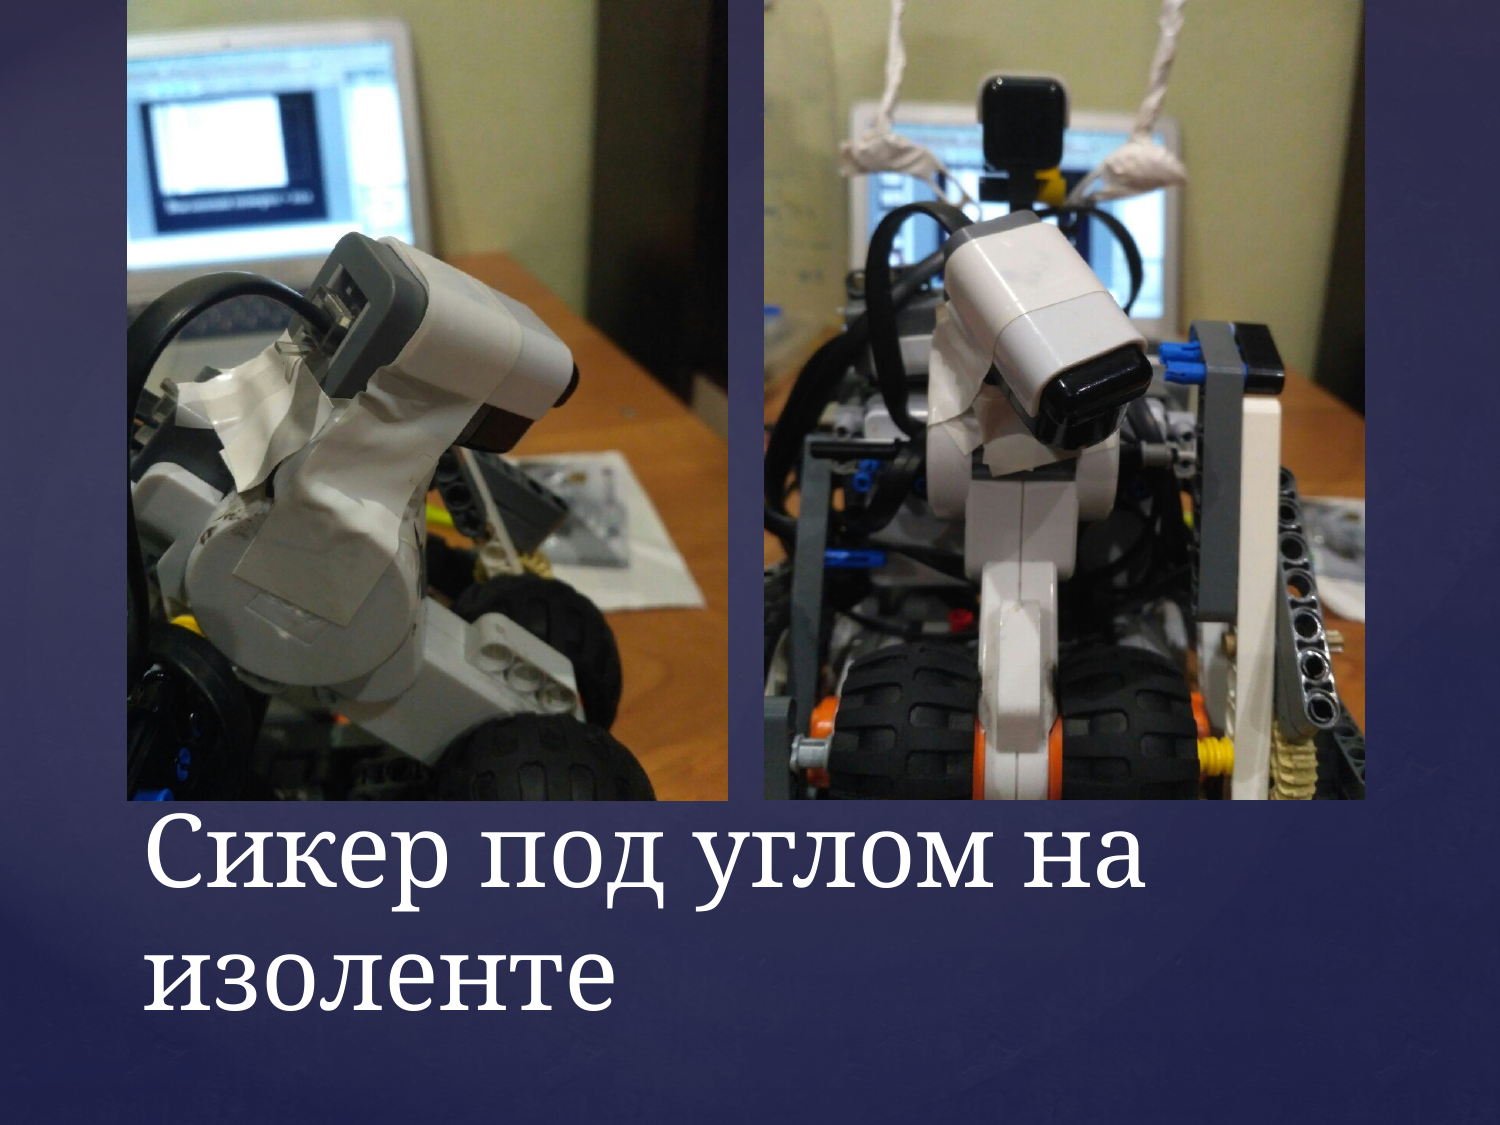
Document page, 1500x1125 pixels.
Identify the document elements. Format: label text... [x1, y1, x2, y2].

title Сикер под углом на изоленте [127, 800, 1365, 1038]
picture [126, 0, 728, 801]
picture [764, 0, 1366, 801]
